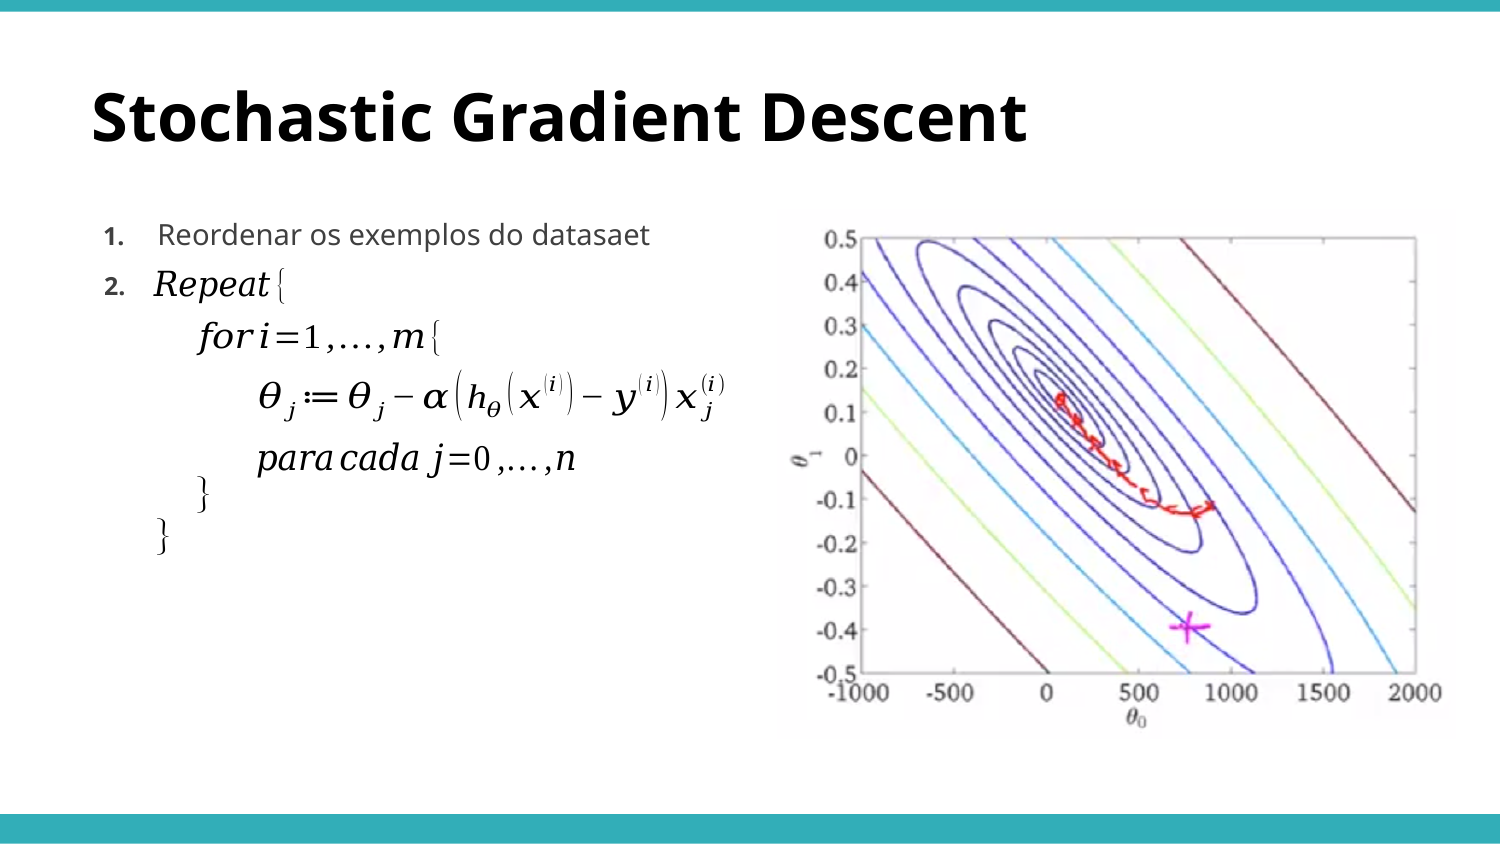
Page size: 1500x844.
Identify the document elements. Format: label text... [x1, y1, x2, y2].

text_box 2. [89, 249, 562, 322]
text_box 1. Reordenar os exemplos do datasaet [88, 197, 678, 270]
picture [777, 208, 1456, 740]
text_box Stochastic Gradient Descent [76, 67, 1483, 162]
